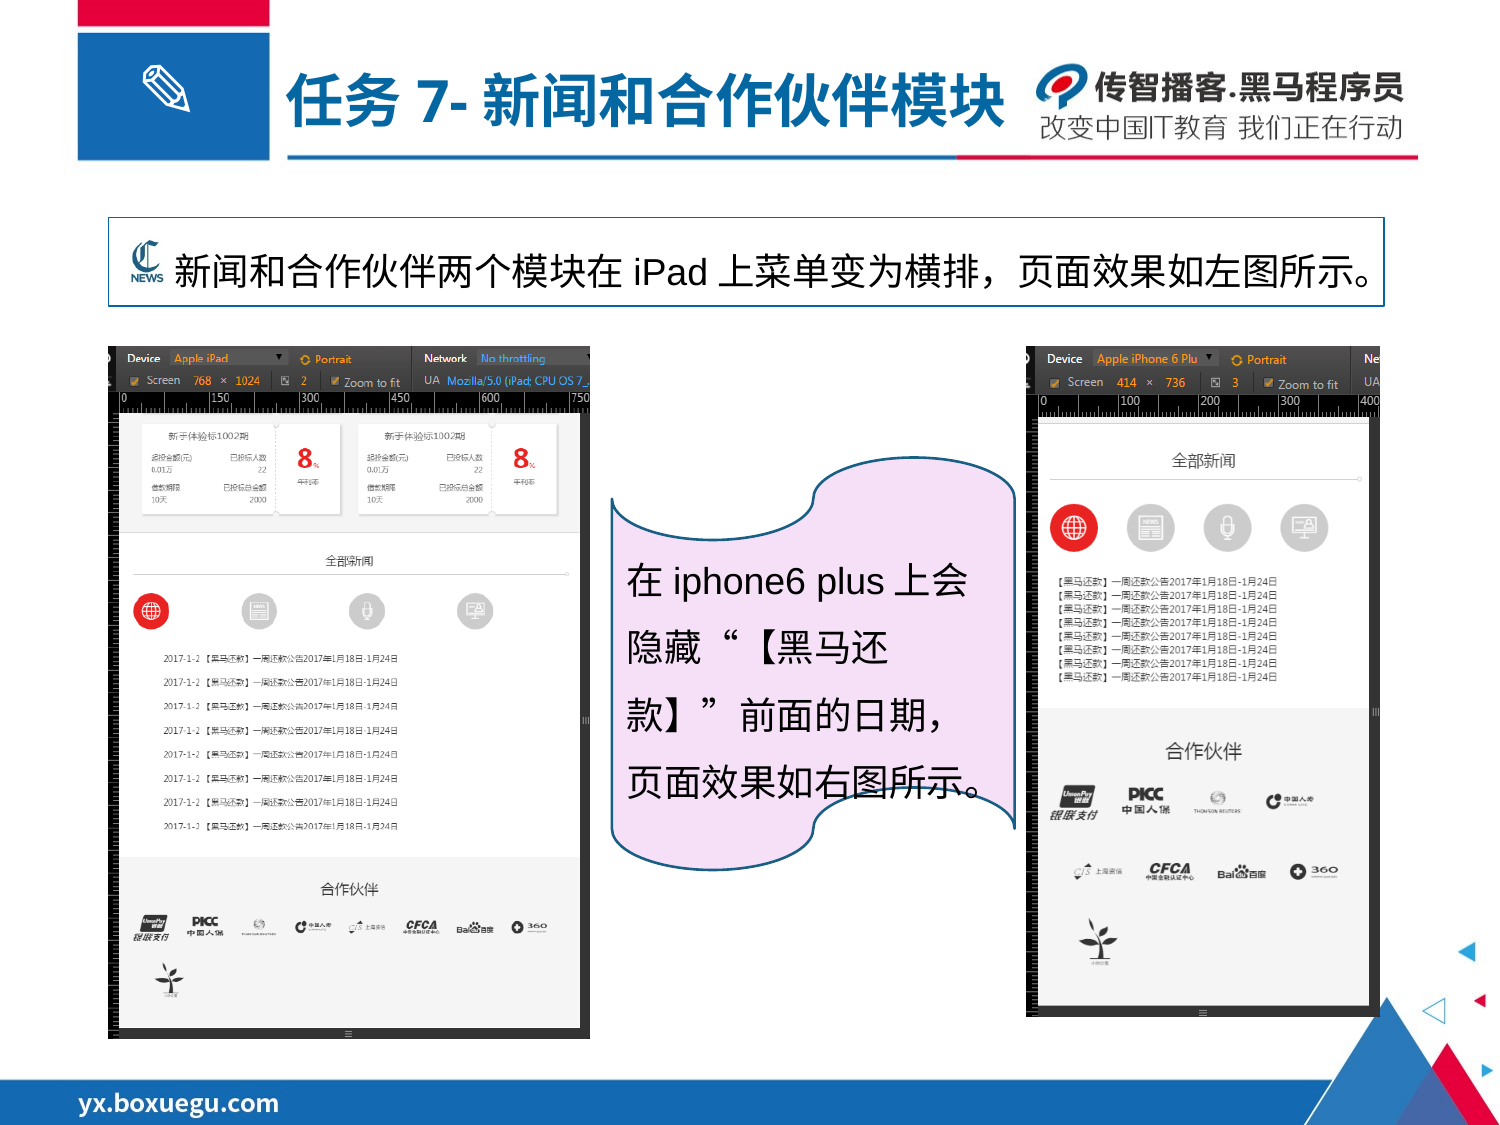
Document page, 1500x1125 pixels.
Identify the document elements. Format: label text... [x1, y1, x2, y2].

text_box 新闻和合作伙伴两个模块在iPad上菜单变为横排，页面效果如左图所示。 [159, 217, 1385, 300]
text_box 任务7-新闻和合作伙伴模块 [271, 39, 1499, 159]
picture [0, 0, 1500, 1125]
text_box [611, 457, 1015, 871]
text_box [107, 216, 1386, 307]
